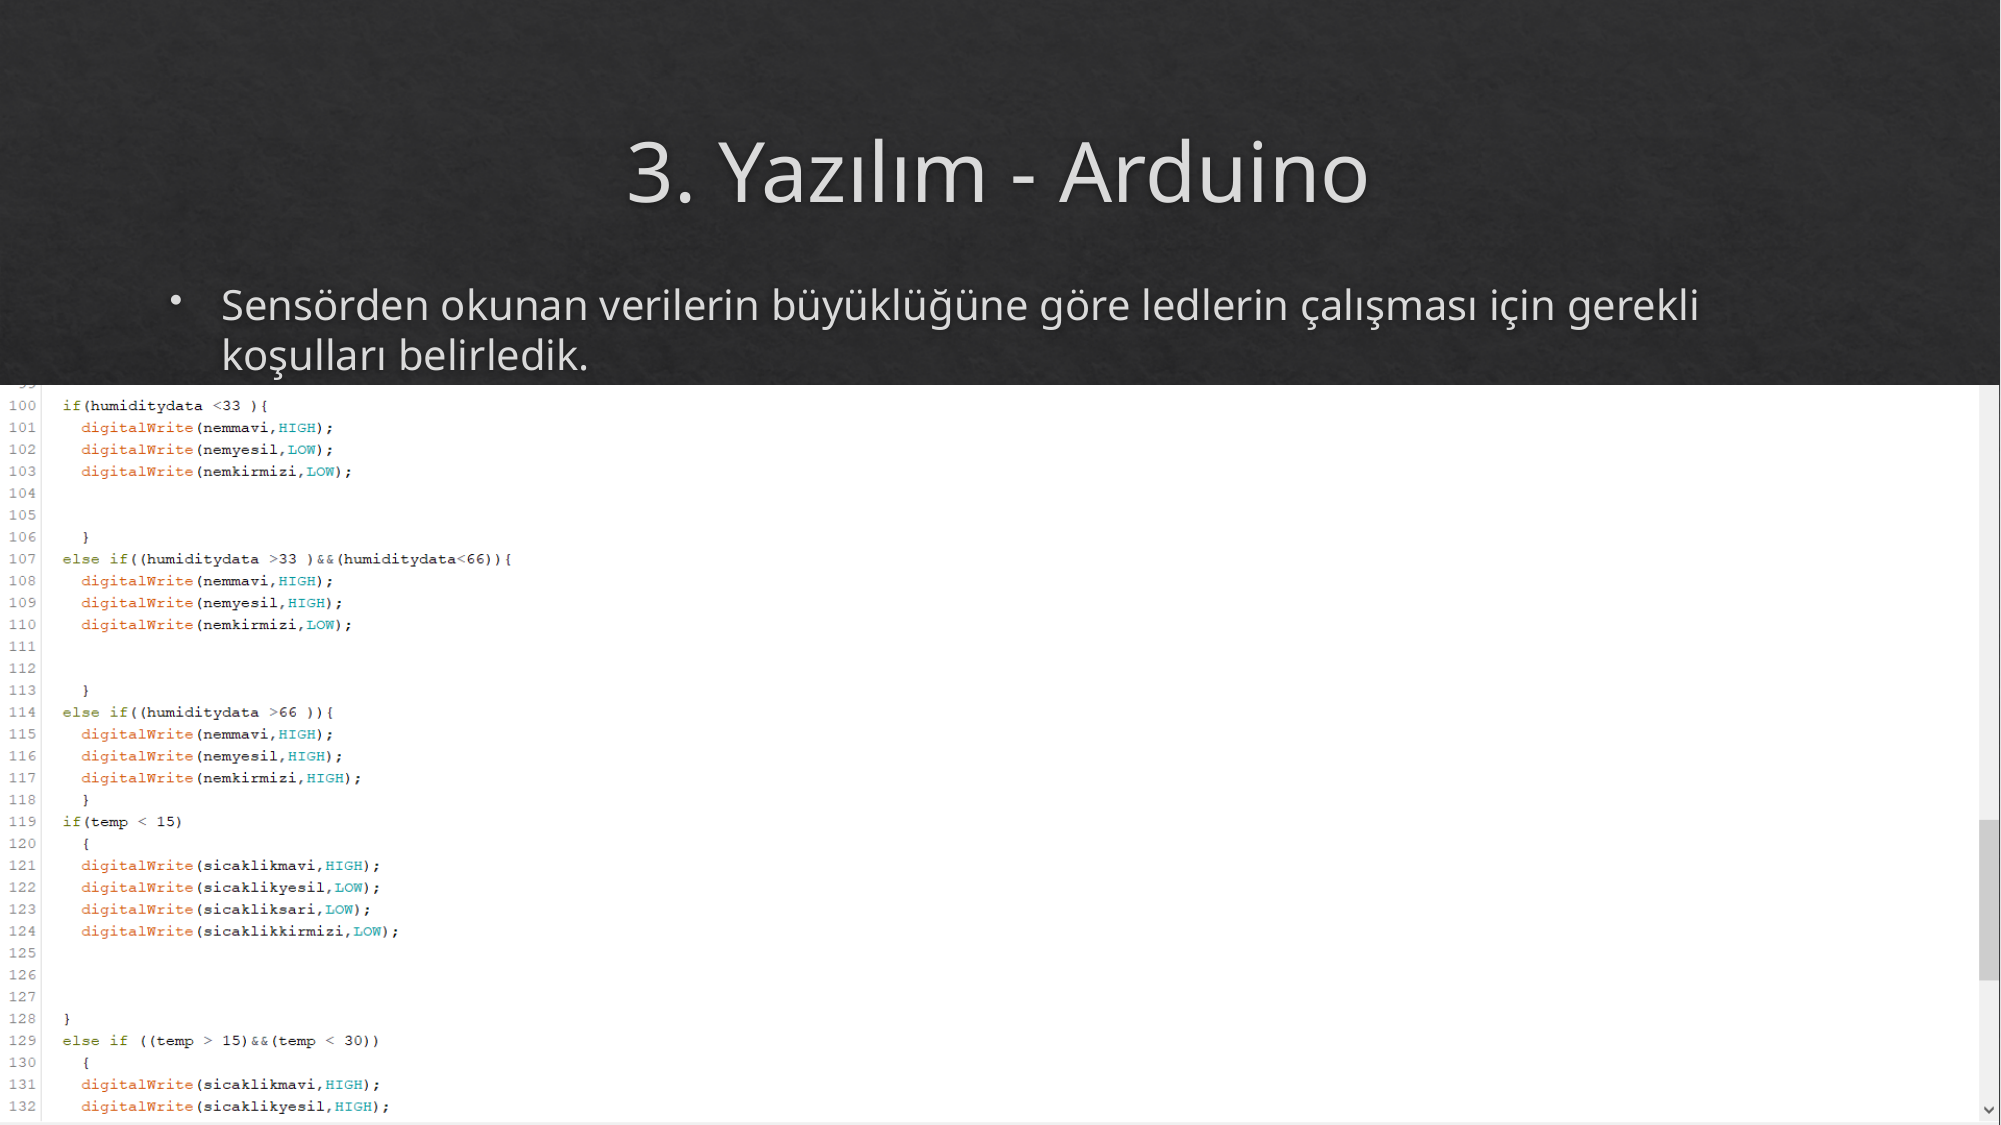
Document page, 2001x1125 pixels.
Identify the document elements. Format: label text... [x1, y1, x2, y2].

title 3. Yazılım - Arduino [149, 89, 1849, 249]
picture [0, 385, 2000, 1125]
list Sensörden okunan verilerin büyüklüğüne göre ledlerin çalışması için gerekli koşulları belirledik. [149, 271, 1849, 382]
